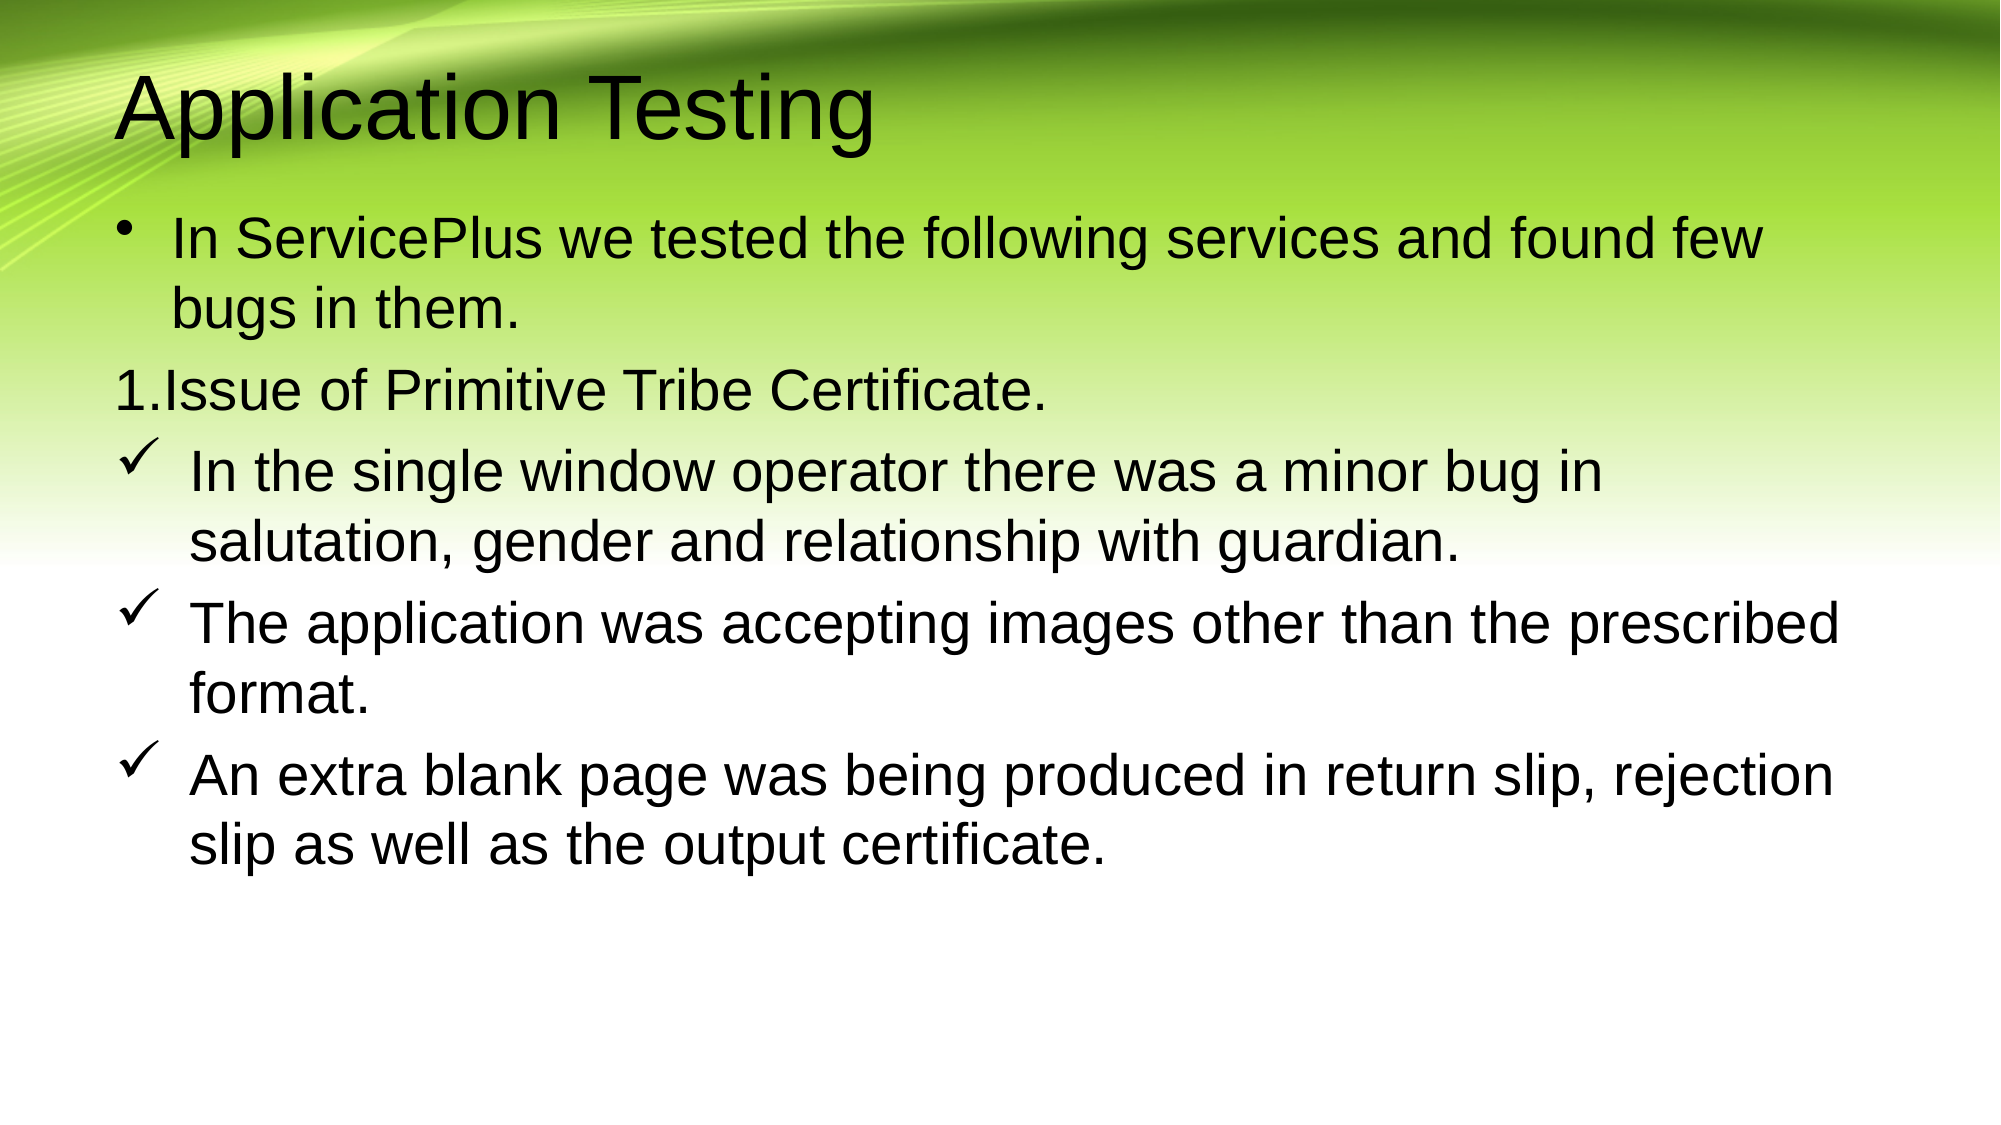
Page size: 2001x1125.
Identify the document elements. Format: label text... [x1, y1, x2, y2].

list In ServicePlus we tested the following services and found few bugs in them. 1.Issue of Primitive Tribe Certificate. In the single window operator there was a minor bug in salutation, gender and relationship with guardian. The application was accepting images other than the prescribed format. An extra blank page was being produced in return slip, rejection slip as well as the output certificate. [99, 192, 1901, 1006]
picture [0, 0, 2000, 1125]
title Application Testing [99, 30, 1901, 175]
